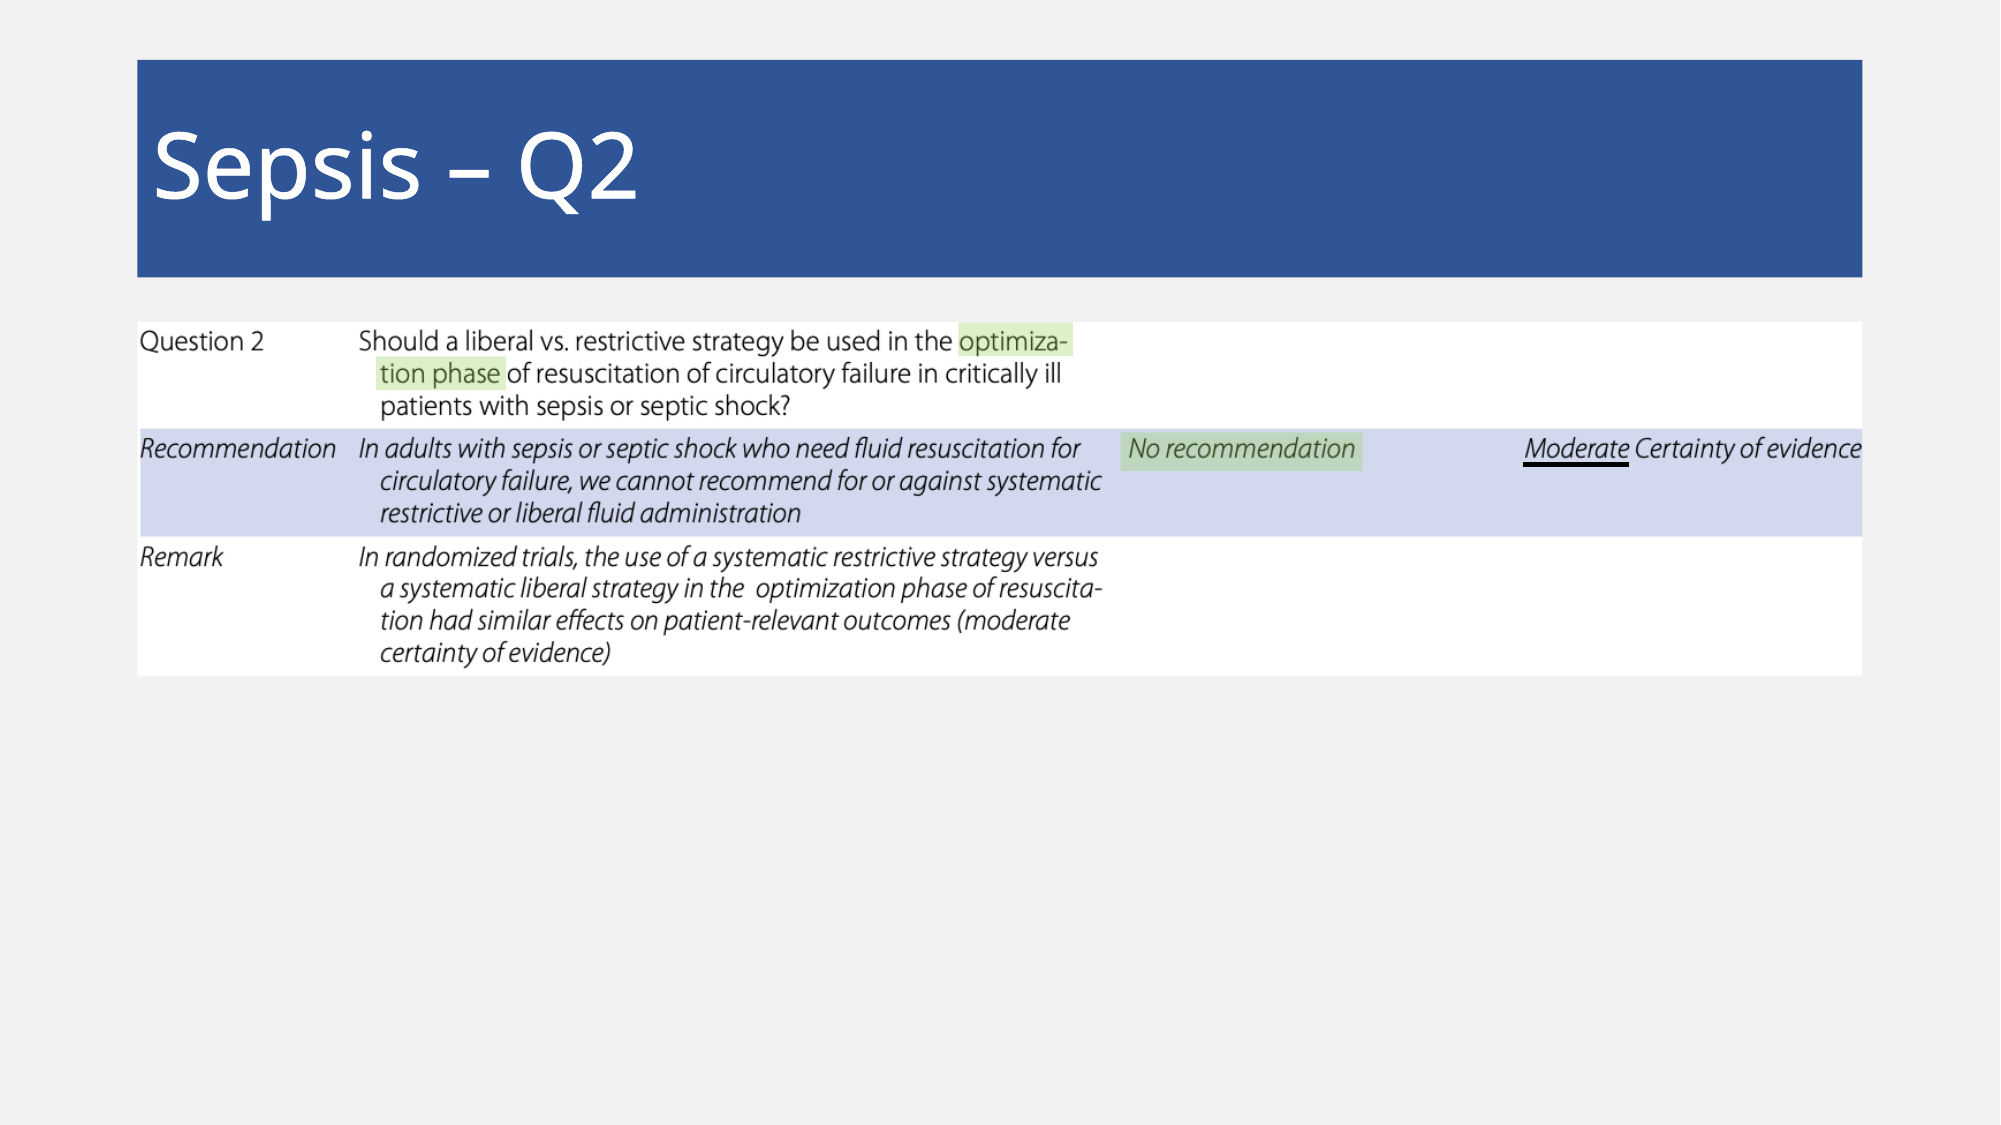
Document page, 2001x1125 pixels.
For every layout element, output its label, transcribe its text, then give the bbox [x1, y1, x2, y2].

title Sepsis – Q2 [137, 59, 1863, 278]
picture [137, 322, 1863, 677]
